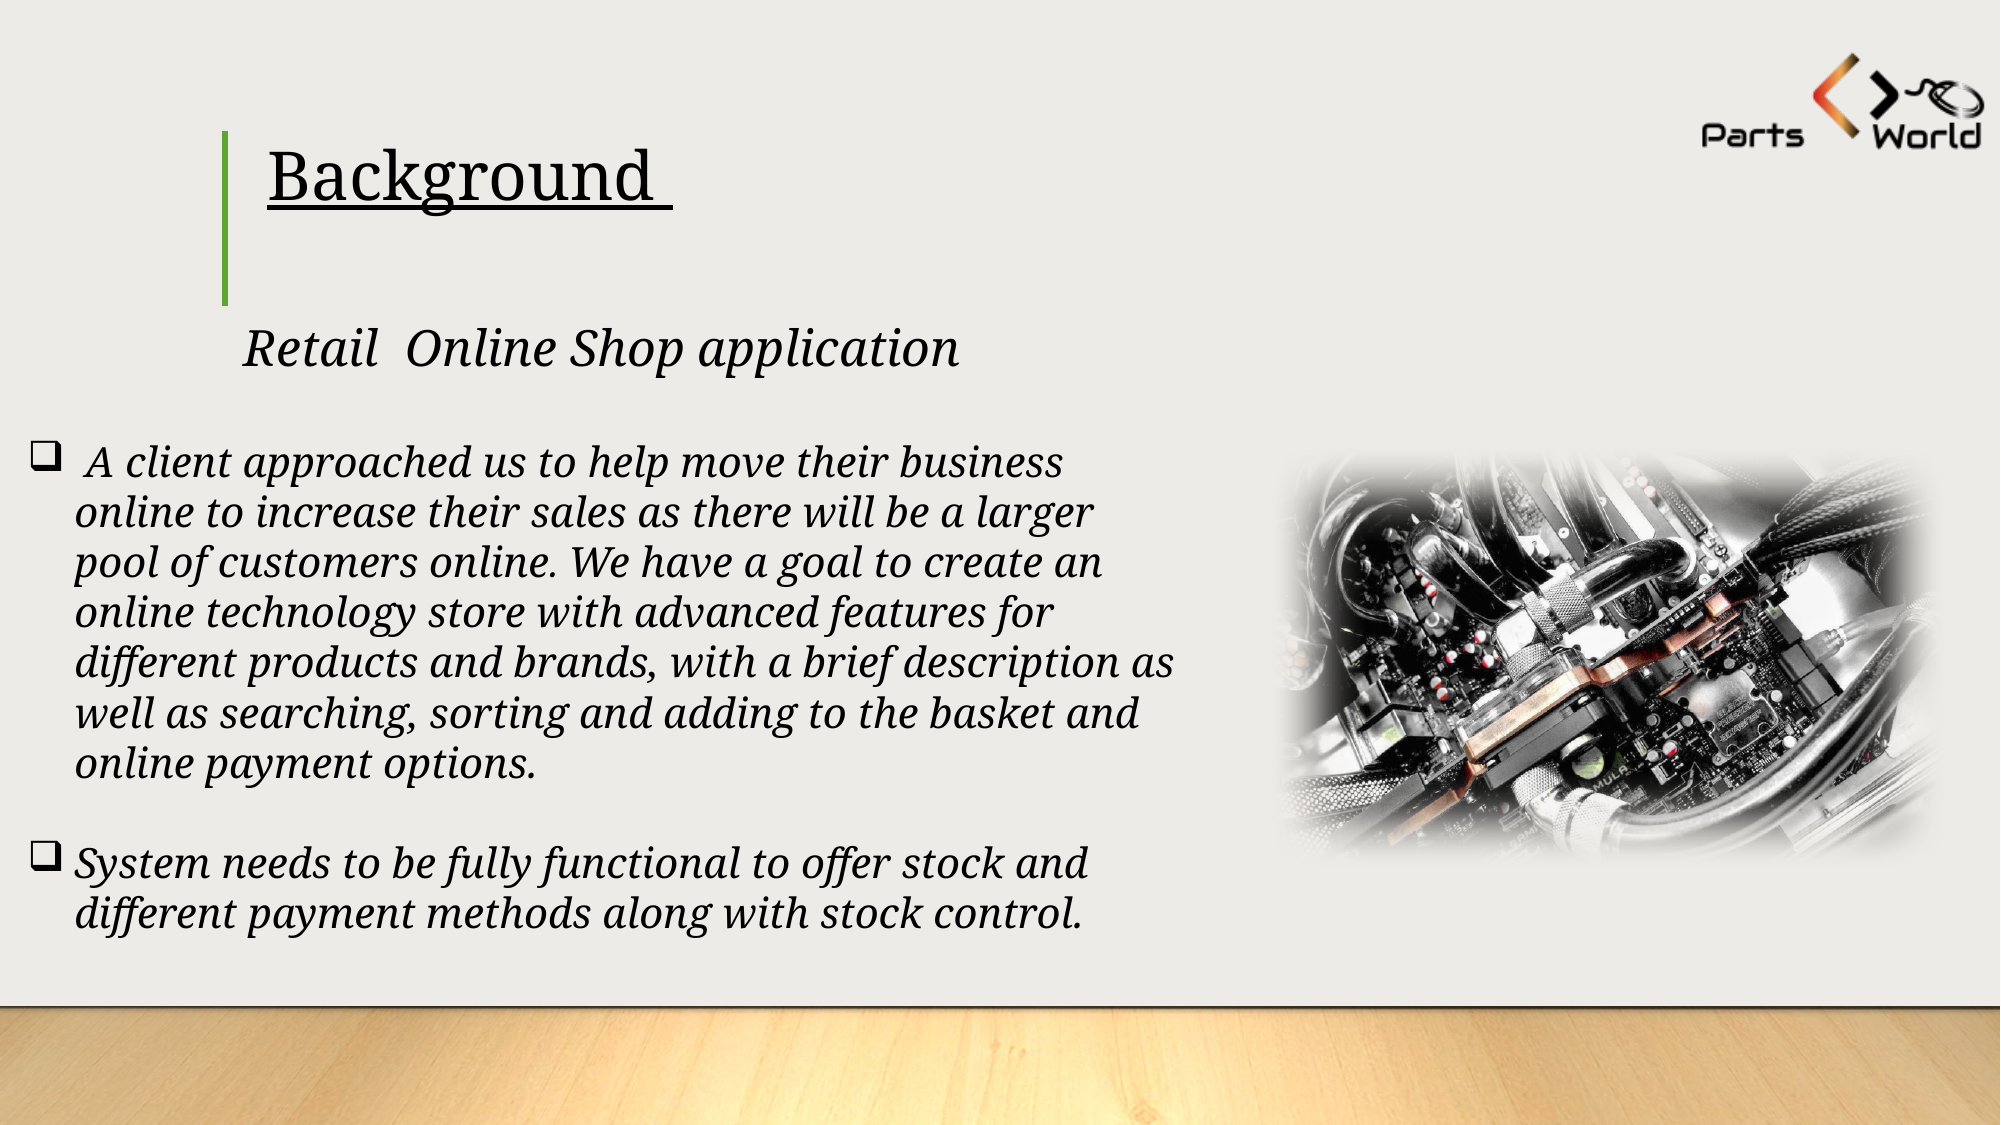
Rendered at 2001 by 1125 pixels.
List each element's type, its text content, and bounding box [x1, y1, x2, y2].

text_box Retail Online Shop application A client approached us to help move their business online to increase their sales as there will be a larger pool of customers online. We have a goal to create an online technology store with advanced features for different products and brands, with a brief description as well as searching, sorting and adding to the basket and online payment options. System needs to be fully functional to offer stock and different payment methods along with stock control. [12, 308, 1192, 944]
picture [1269, 445, 1946, 868]
picture [0, 1006, 2000, 1125]
list Background [252, 109, 788, 222]
picture [1687, 0, 2000, 258]
